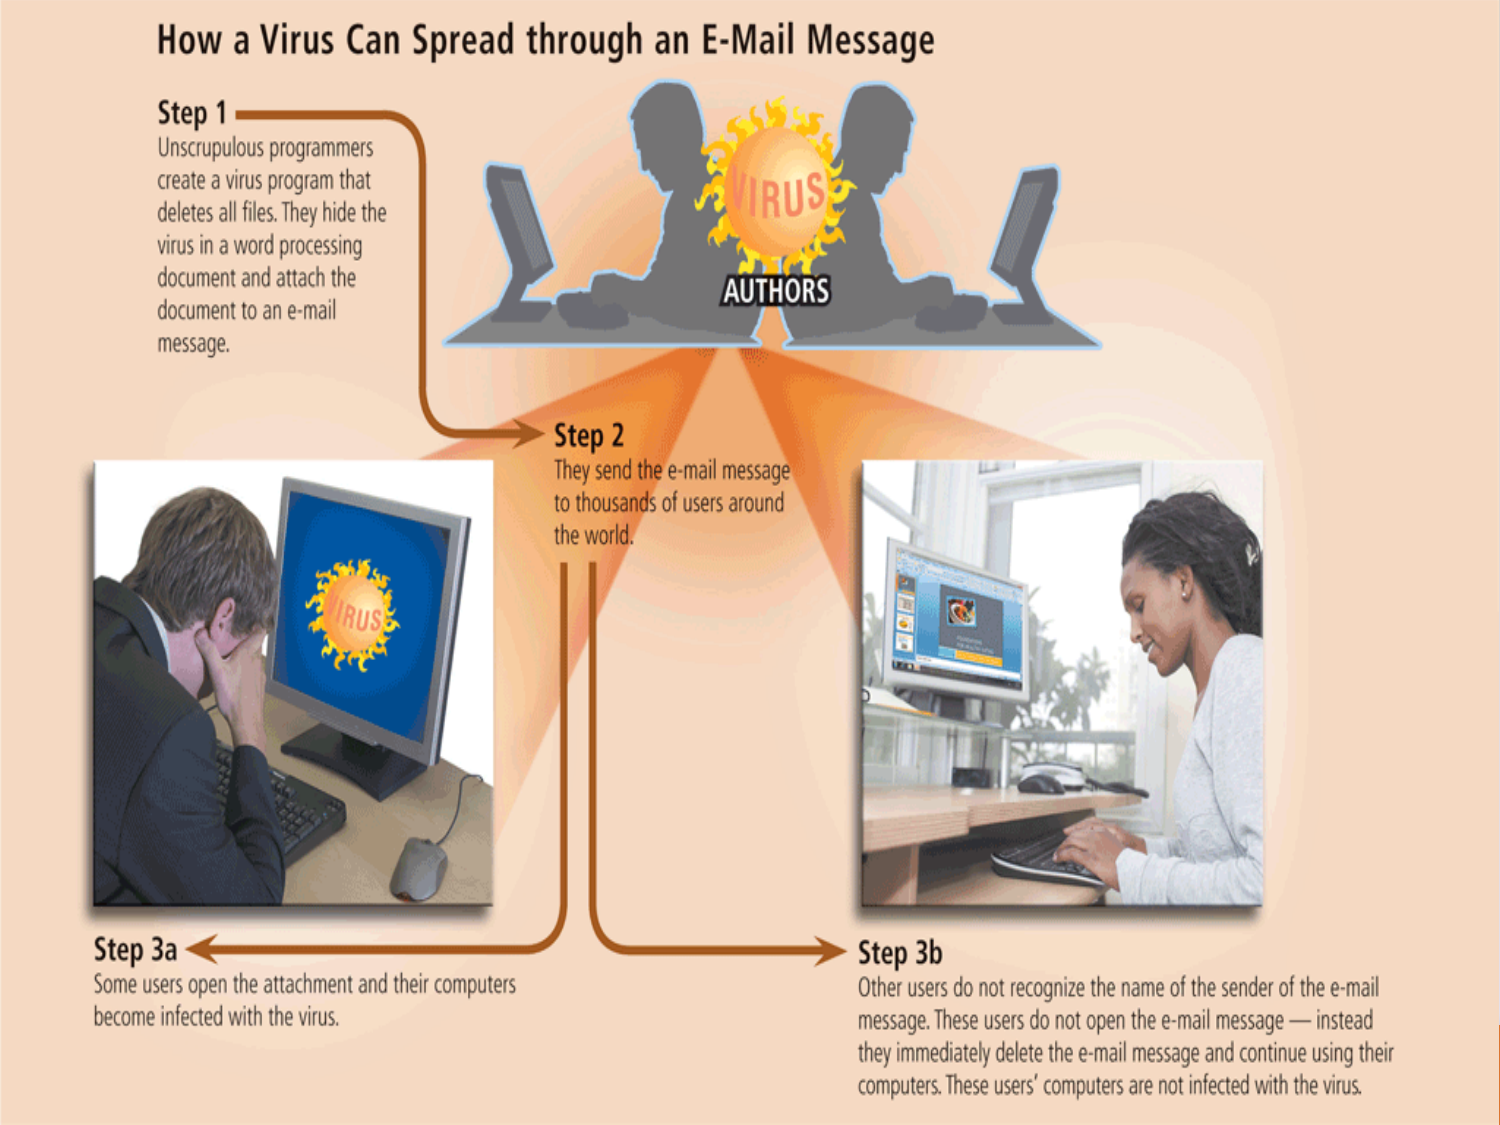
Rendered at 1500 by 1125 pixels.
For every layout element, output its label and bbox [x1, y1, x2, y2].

list [0, 0, 1499, 1125]
